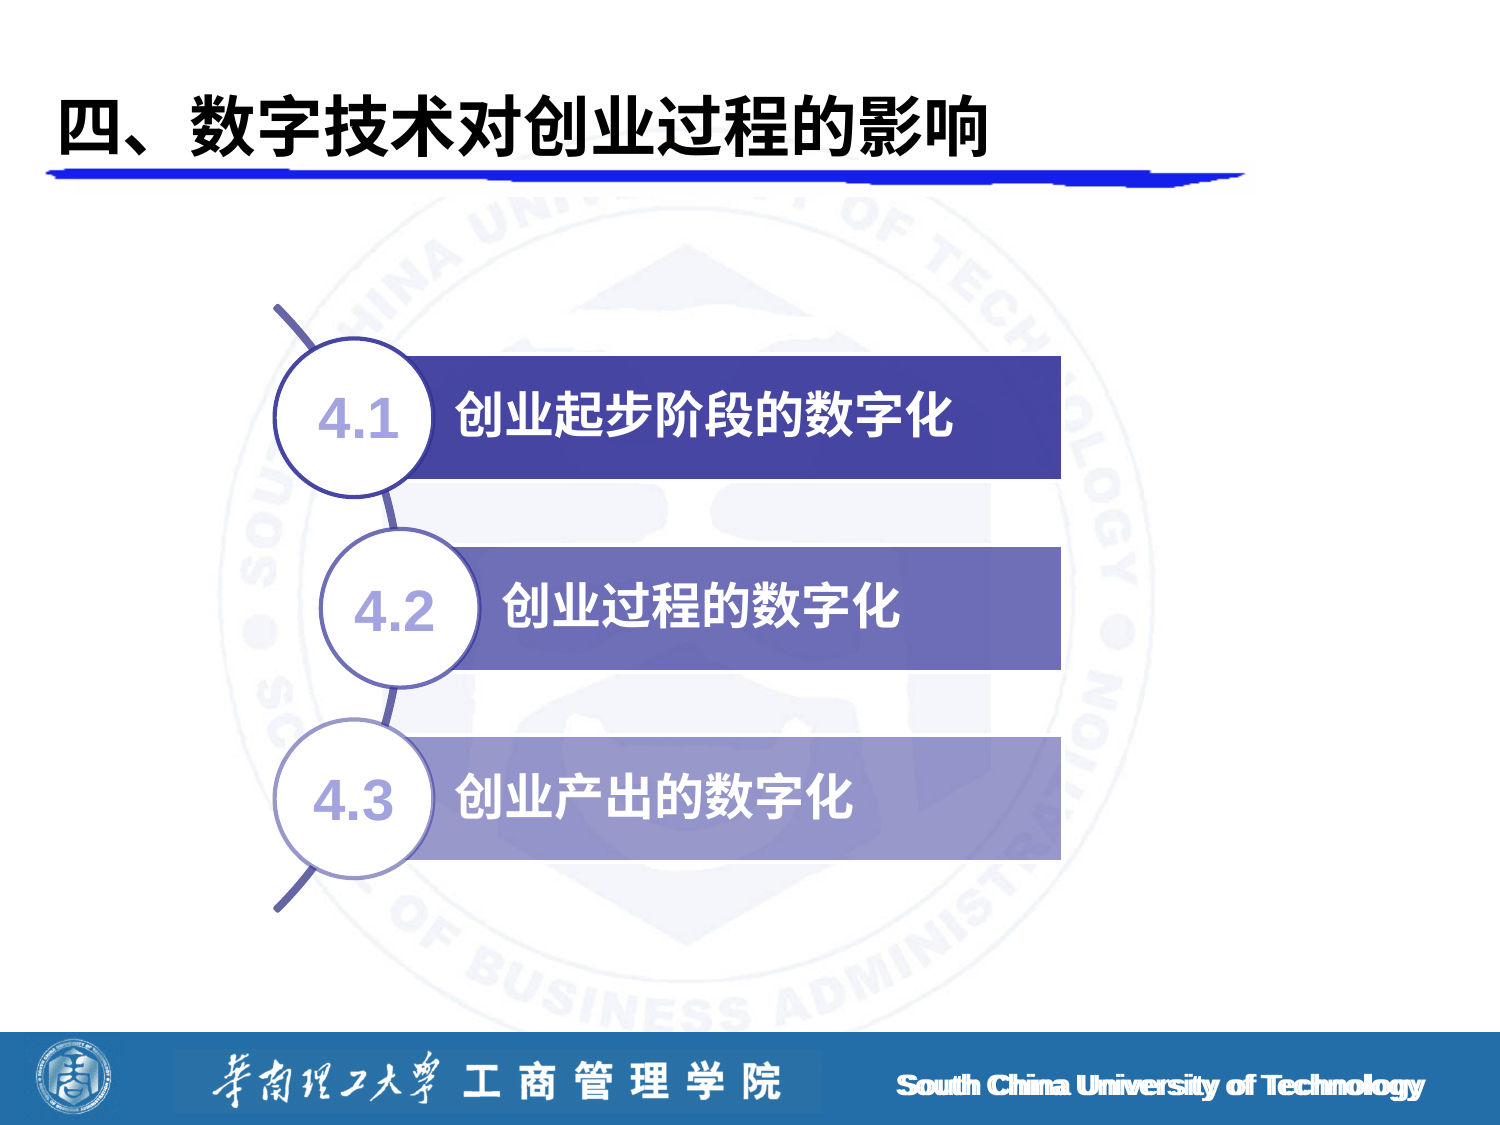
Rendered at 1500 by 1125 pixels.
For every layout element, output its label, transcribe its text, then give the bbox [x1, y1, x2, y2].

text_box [265, 290, 1073, 927]
picture [1182, 160, 1270, 197]
title 四、数字技术对创业过程的影响 [41, 46, 1182, 204]
footer South China University of Technology [826, 1058, 1500, 1125]
picture [0, 204, 1500, 1125]
